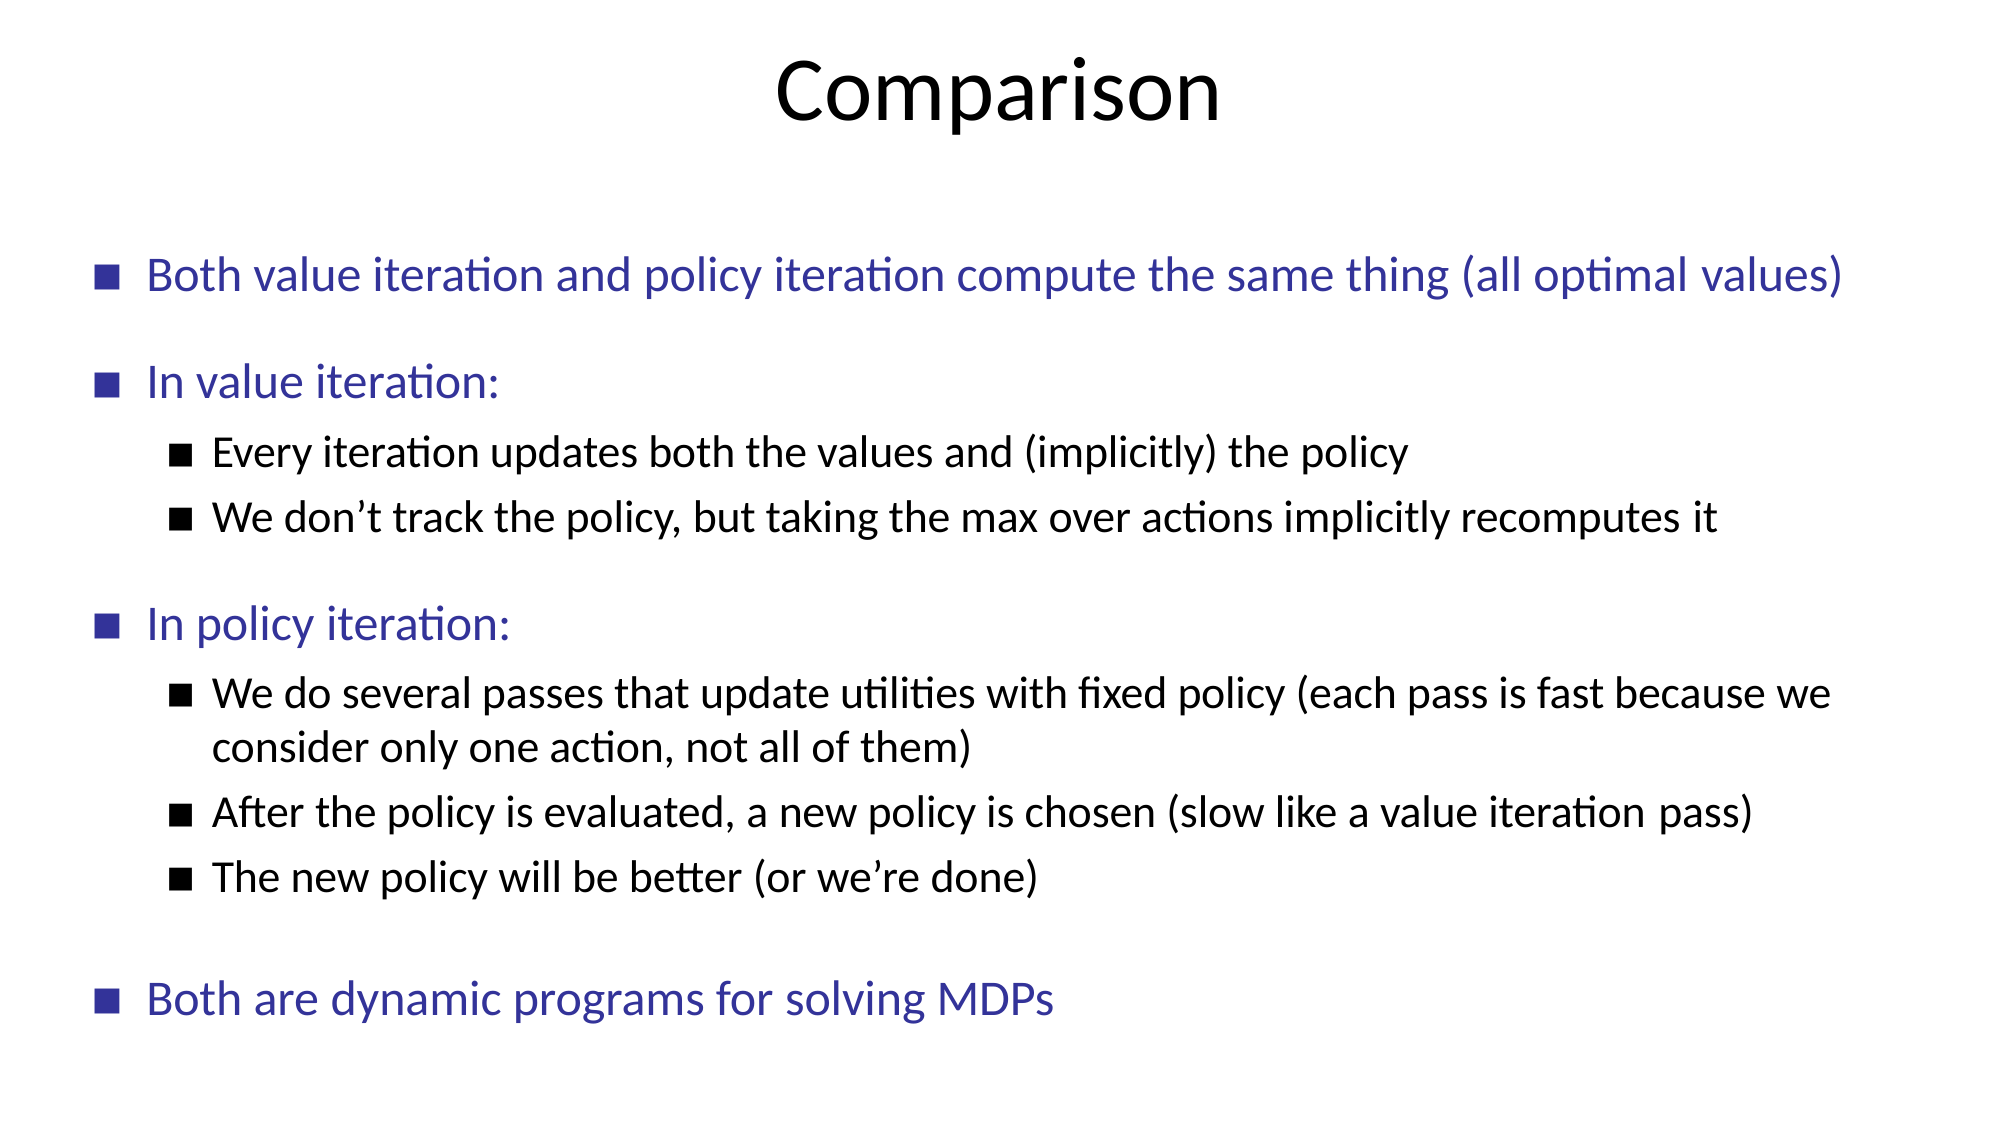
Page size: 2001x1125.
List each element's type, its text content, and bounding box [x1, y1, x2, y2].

title Comparison [773, 28, 1227, 217]
text_box Both value iteration and policy iteration compute the same thing (all optimal values) In value iteration: Every iteration updates both the values and (implicitly) the policy We don’t track the policy, but taking the max over actions implicitly recomputes it In policy iteration: We do several passes that update utilities with fixed policy (each pass is fast because we consider only one action, not all of them) After the policy is evaluated, a new policy is chosen (slow like a value iteration pass) The new policy will be better (or we’re done) Both are dynamic programs for solving MDPs [87, 240, 1859, 1026]
